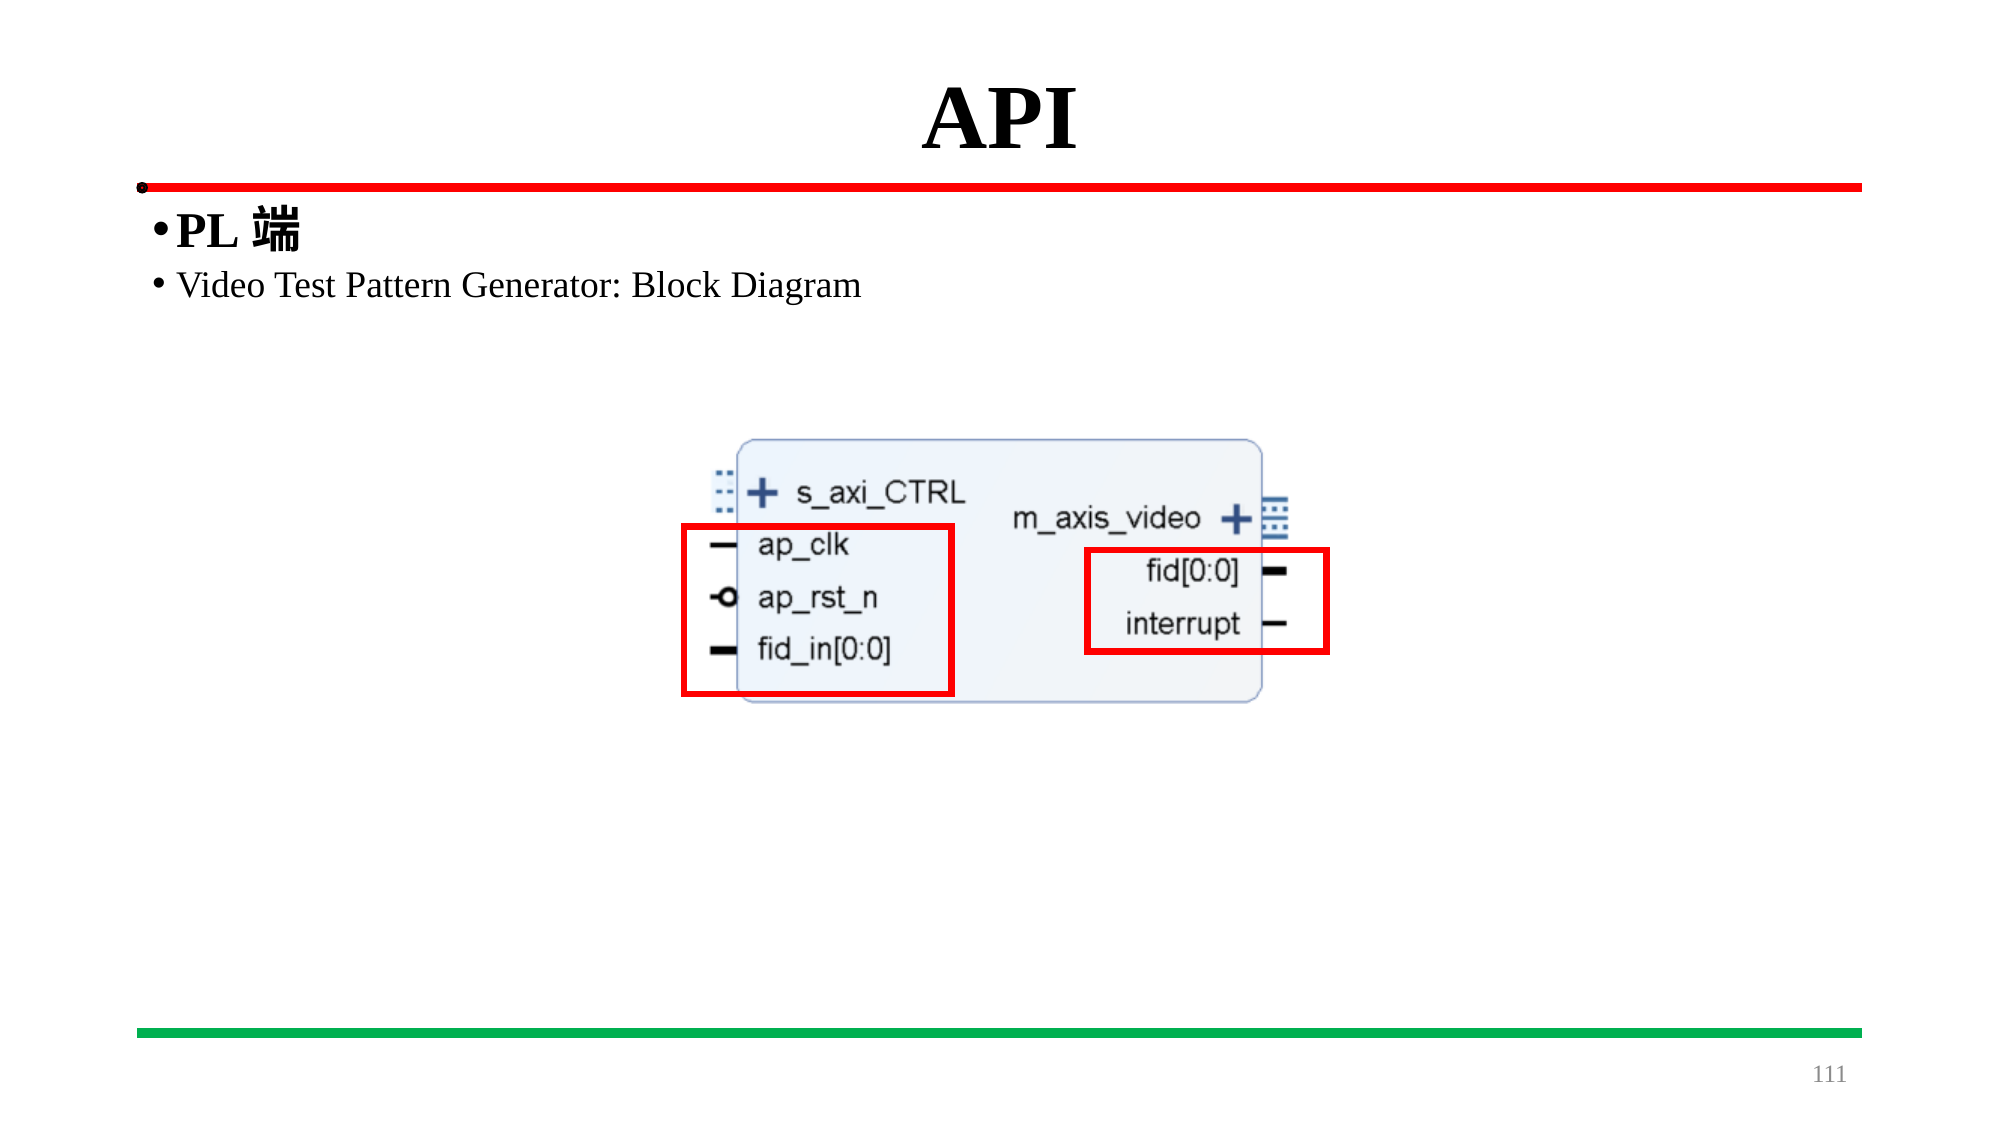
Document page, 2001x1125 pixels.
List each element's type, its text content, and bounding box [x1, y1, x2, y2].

text_box [1296, 549, 1327, 653]
picture [702, 406, 1296, 719]
title API [137, 59, 1863, 178]
text_box [136, 182, 148, 194]
slide_number 111 [1412, 1042, 1863, 1103]
list PL端 Video Test Pattern Generator: Block Diagram [137, 197, 1863, 1024]
text_box [683, 526, 702, 695]
